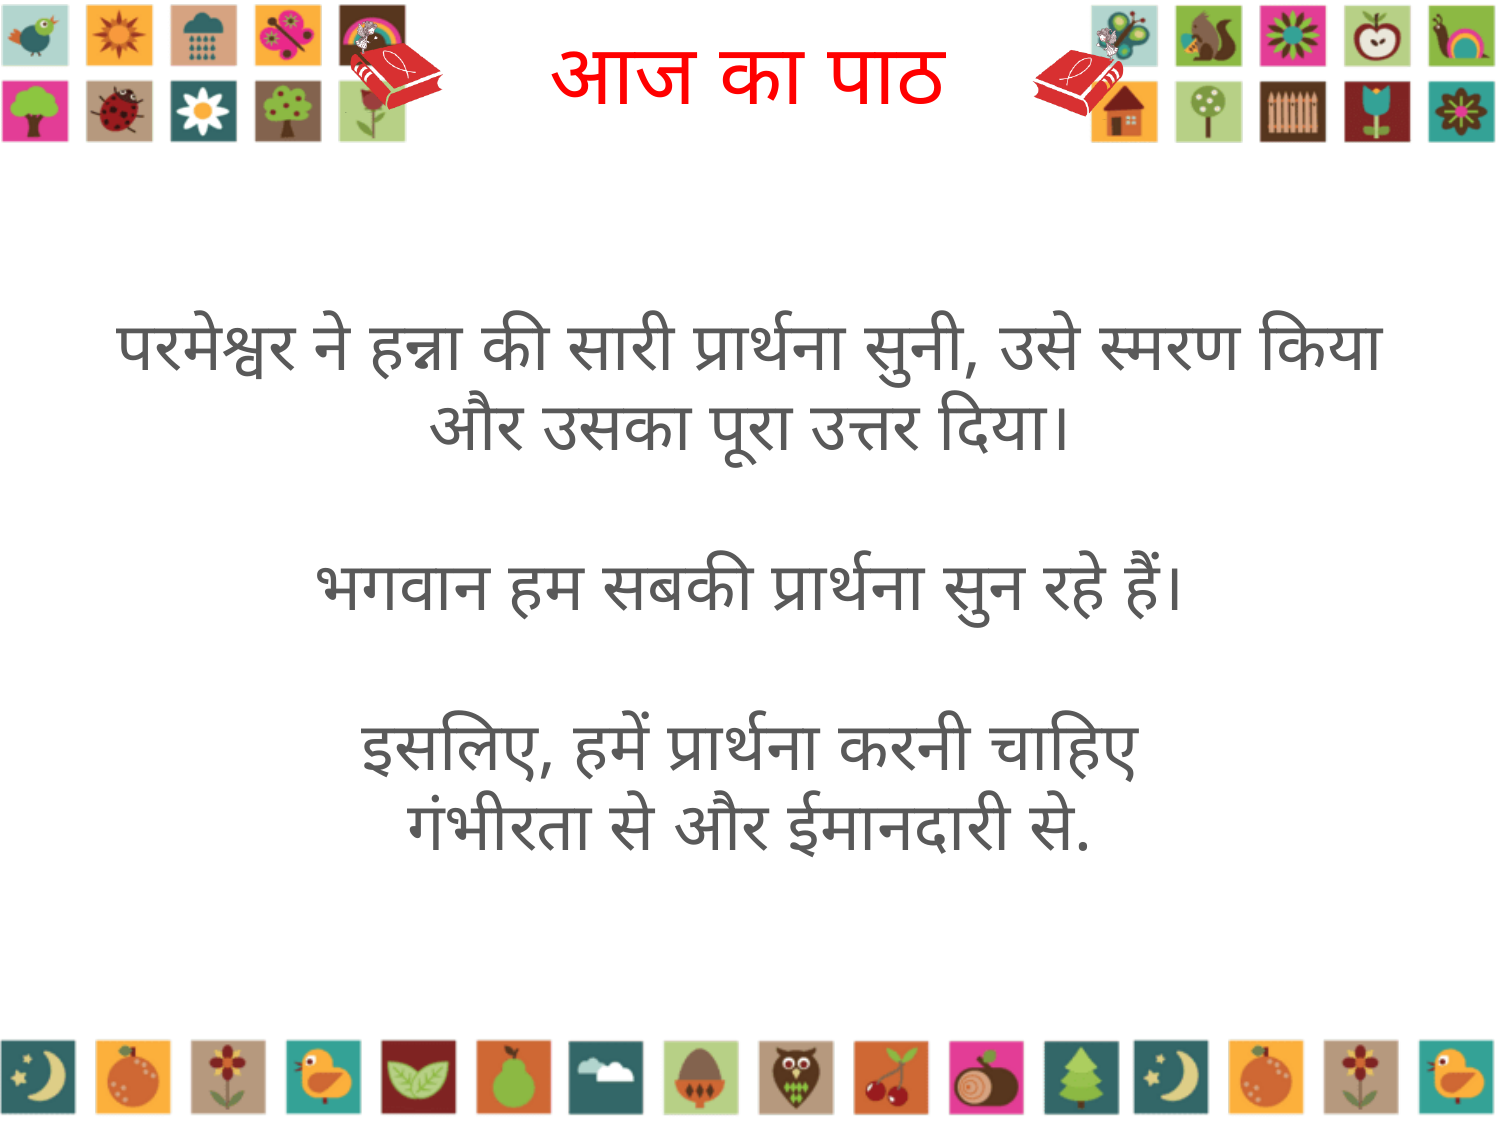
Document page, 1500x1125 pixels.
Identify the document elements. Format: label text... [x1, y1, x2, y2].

text_box परमेश्वर ने हन्ना की सारी प्रार्थना सुनी, उसे स्मरण किया और उसका पूरा उत्तर दिया। भगवान हम सबकी प्रार्थना सुन रहे हैं। इसलिए, हमें प्रार्थना करनी चाहिए गंभीरता से और ईमानदारी से. [76, 296, 1424, 872]
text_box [0, 1028, 1500, 1118]
picture [0, 3, 475, 150]
text_box आज का पाठ [425, 13, 1077, 129]
picture [1001, 3, 1500, 150]
